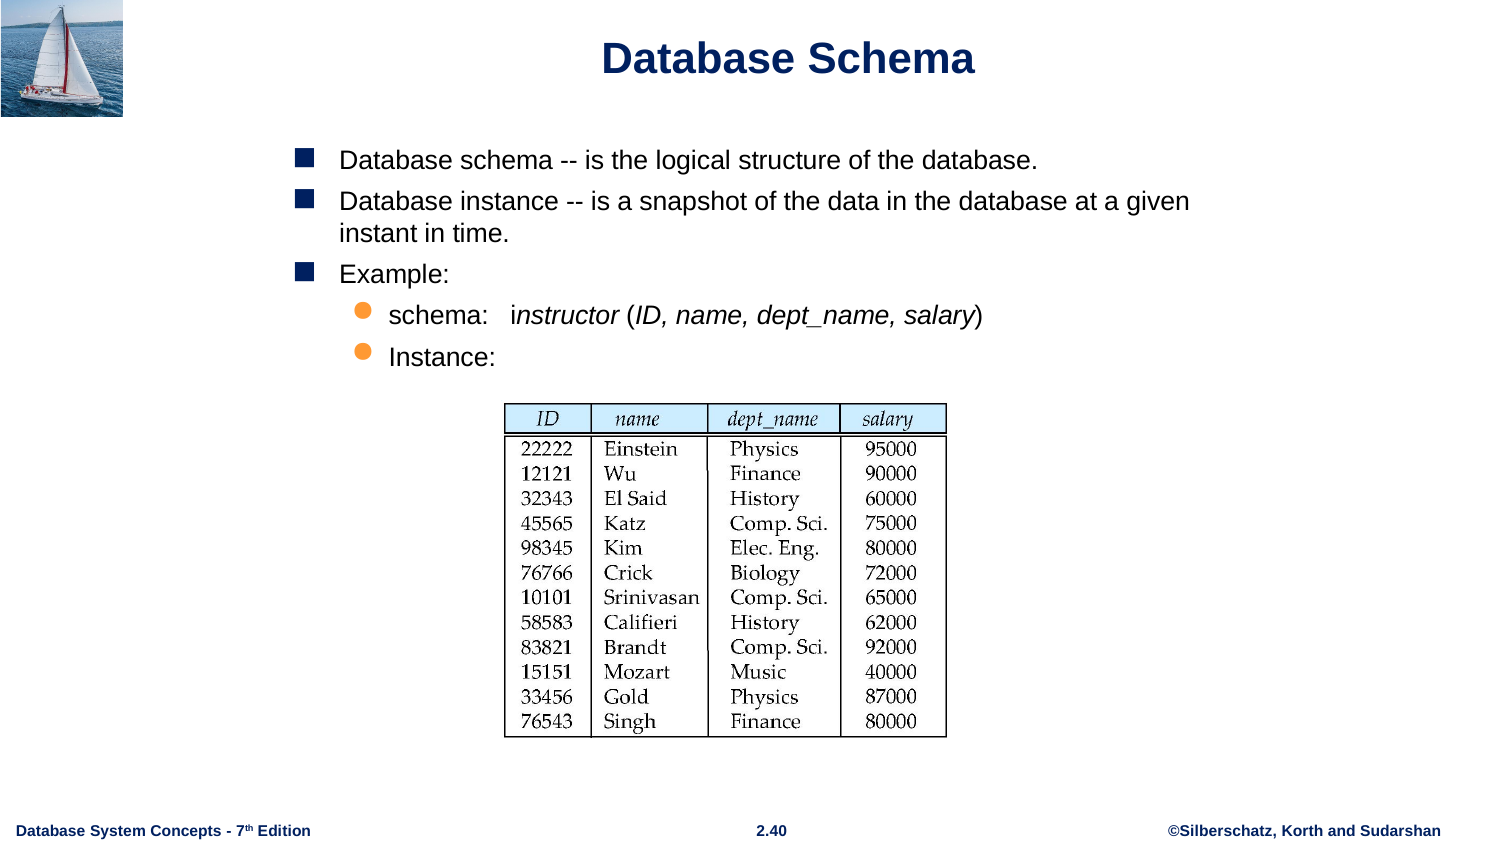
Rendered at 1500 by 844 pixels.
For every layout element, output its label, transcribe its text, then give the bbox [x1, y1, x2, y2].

title Database Schema [125, 14, 1452, 90]
list Database schema -- is the logical structure of the database. Database instance -- is a snapshot of the data in the database at a given instant in time. Example: schema: instructor (ID, name, dept_name, salary) Instance: [282, 135, 1217, 389]
picture [0, 0, 123, 117]
picture [500, 400, 950, 739]
